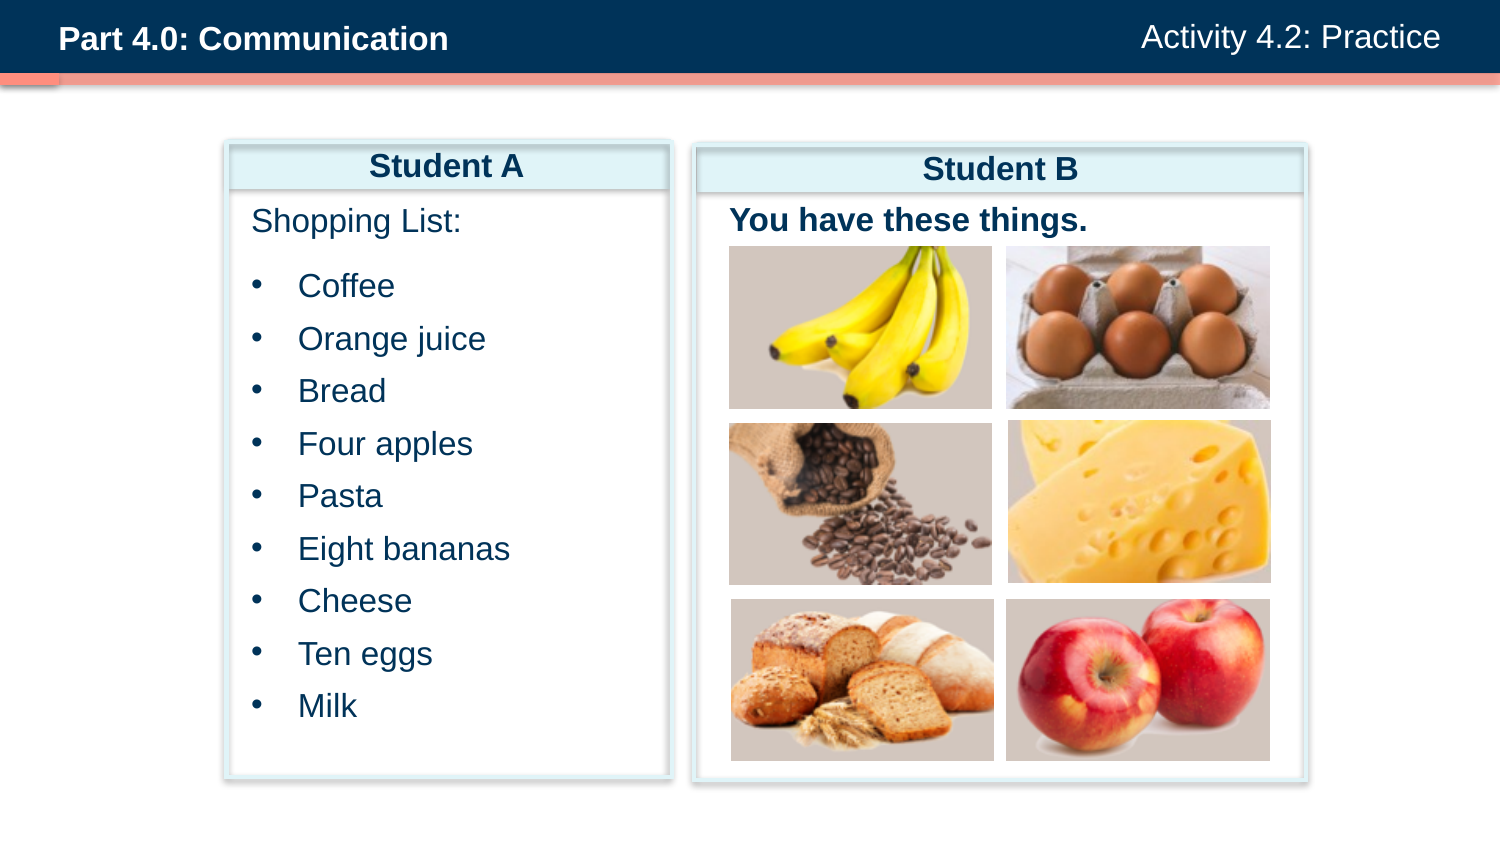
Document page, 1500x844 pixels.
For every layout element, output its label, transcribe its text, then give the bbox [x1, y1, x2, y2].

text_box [728, 246, 1272, 762]
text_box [226, 138, 673, 778]
text_box Activity 4.2: Practice [910, 15, 1442, 59]
text_box [0, 0, 1500, 72]
text_box Part 4.0: Communication [58, 17, 907, 58]
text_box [693, 141, 1307, 780]
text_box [0, 72, 1500, 86]
